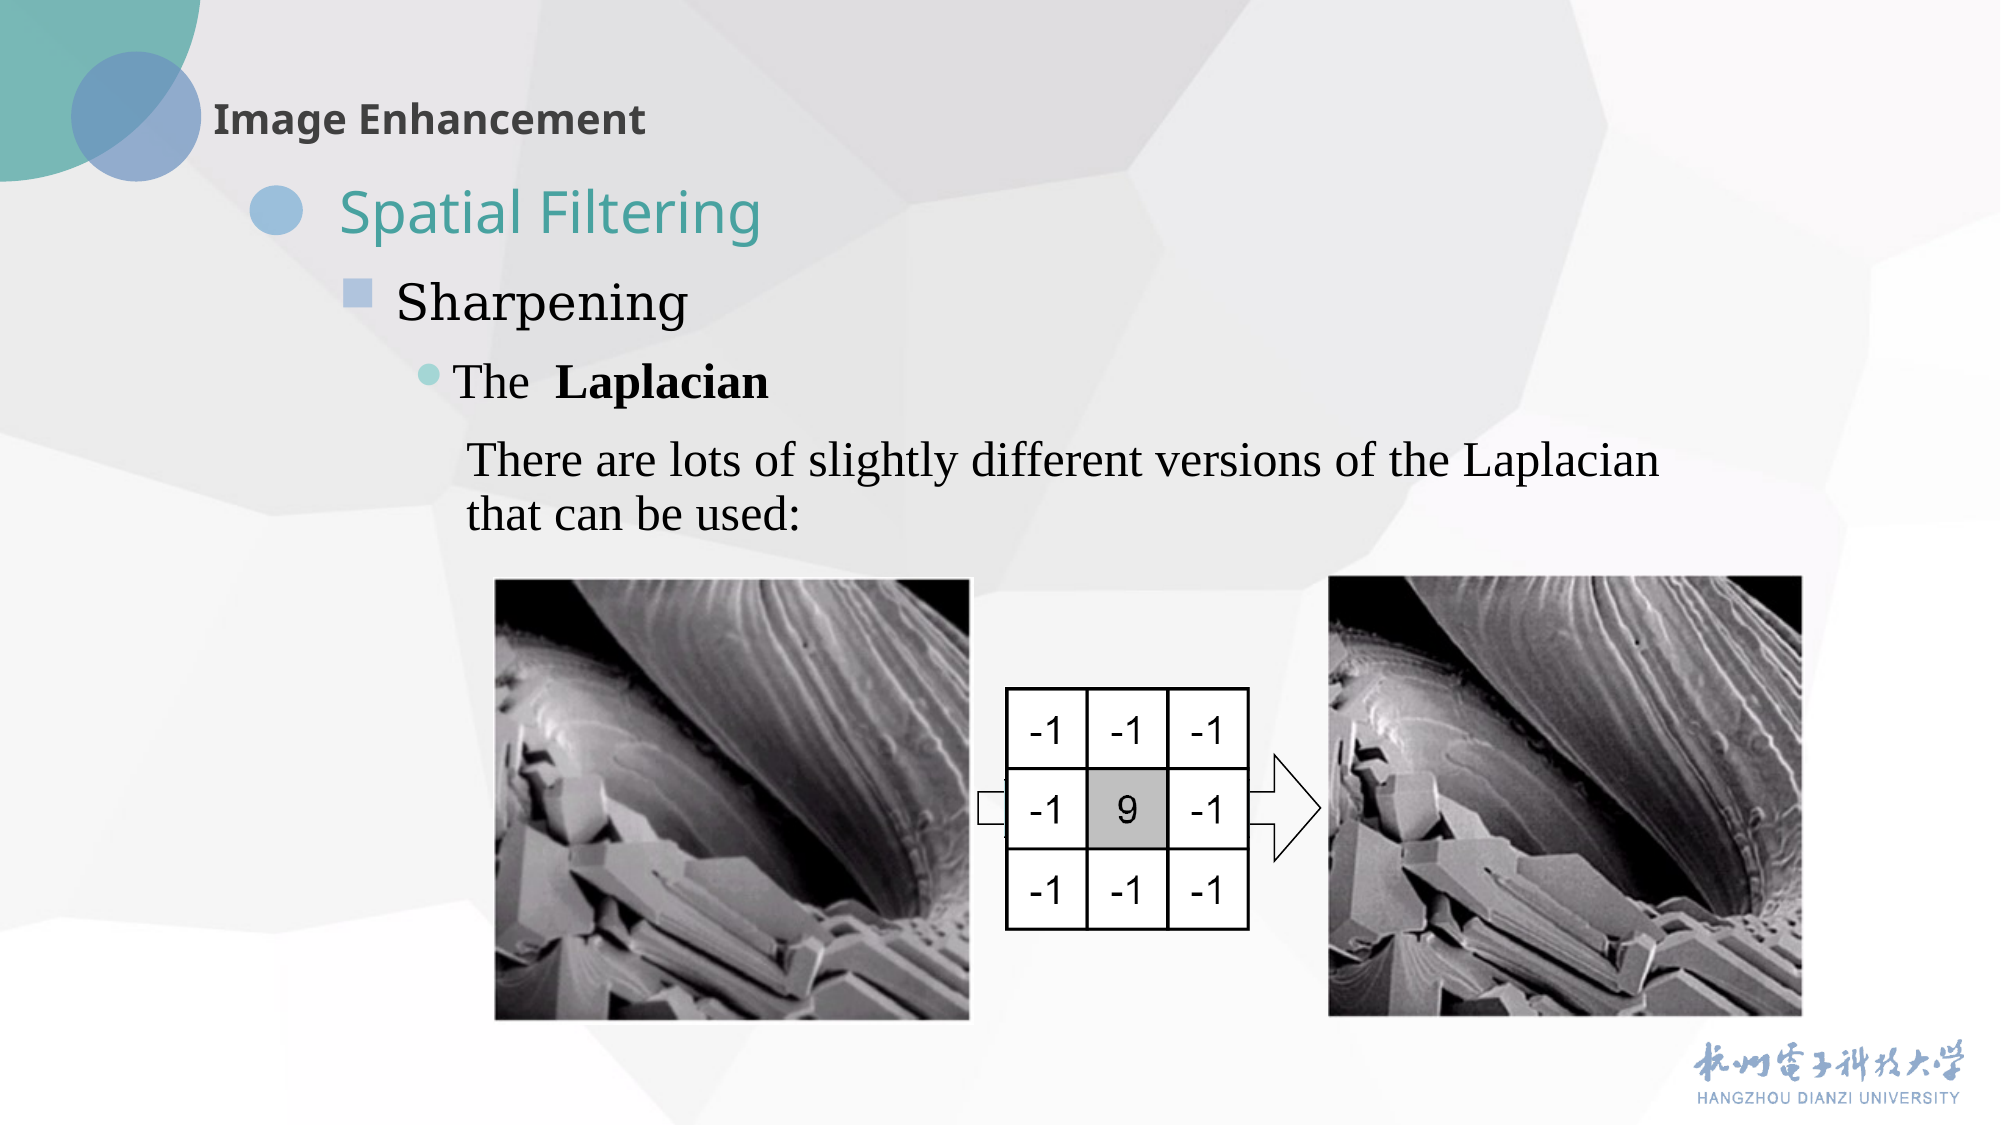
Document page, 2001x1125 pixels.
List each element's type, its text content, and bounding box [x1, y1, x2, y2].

text_box [248, 184, 304, 237]
text_box There are lots of slightly different versions of the Laplacian that can be used: [451, 425, 1752, 1125]
text_box Sharpening [324, 262, 1426, 338]
text_box [0, 0, 202, 183]
picture [0, 0, 2001, 1125]
picture [493, 577, 974, 1025]
text_box The Laplacian [400, 347, 1700, 434]
text_box [70, 50, 203, 183]
text_box [1250, 754, 1321, 862]
text_box Spatial Filtering [324, 167, 1717, 253]
text_box [978, 791, 1004, 825]
picture [1004, 686, 1250, 931]
